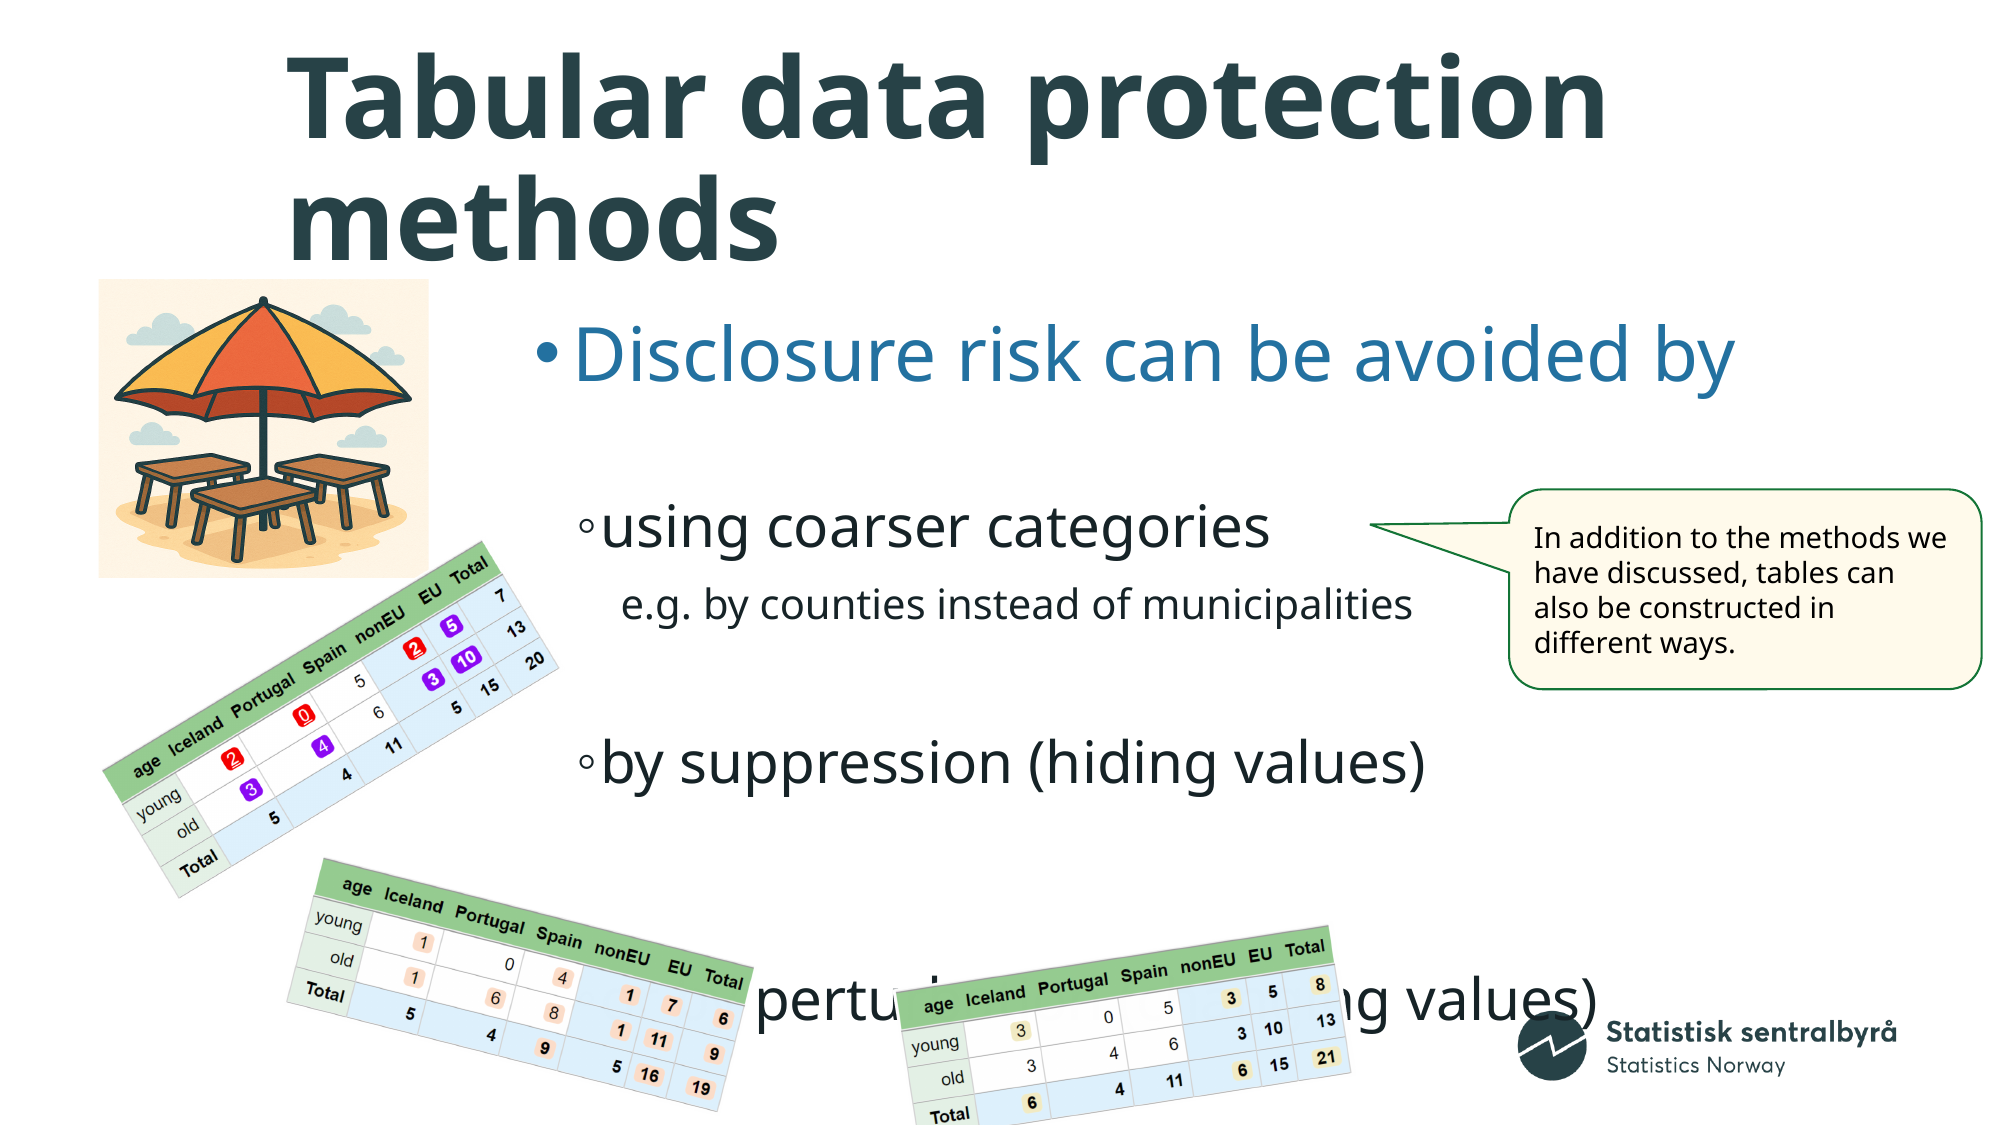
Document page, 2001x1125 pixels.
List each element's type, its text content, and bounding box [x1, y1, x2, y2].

text_box In addition to the methods we have discussed, tables can also be constructed in different ways. [1369, 488, 1983, 691]
picture [1503, 995, 2000, 1125]
picture [893, 922, 1356, 1125]
title Tabular data protection methods [270, 21, 1848, 313]
list Disclosure risk can be avoided by using coarser categories e.g. by counties instead of municipalities by suppression (hiding values) or by perturbation (changing values) [519, 298, 1784, 959]
picture [284, 856, 756, 1115]
picture [98, 279, 564, 902]
